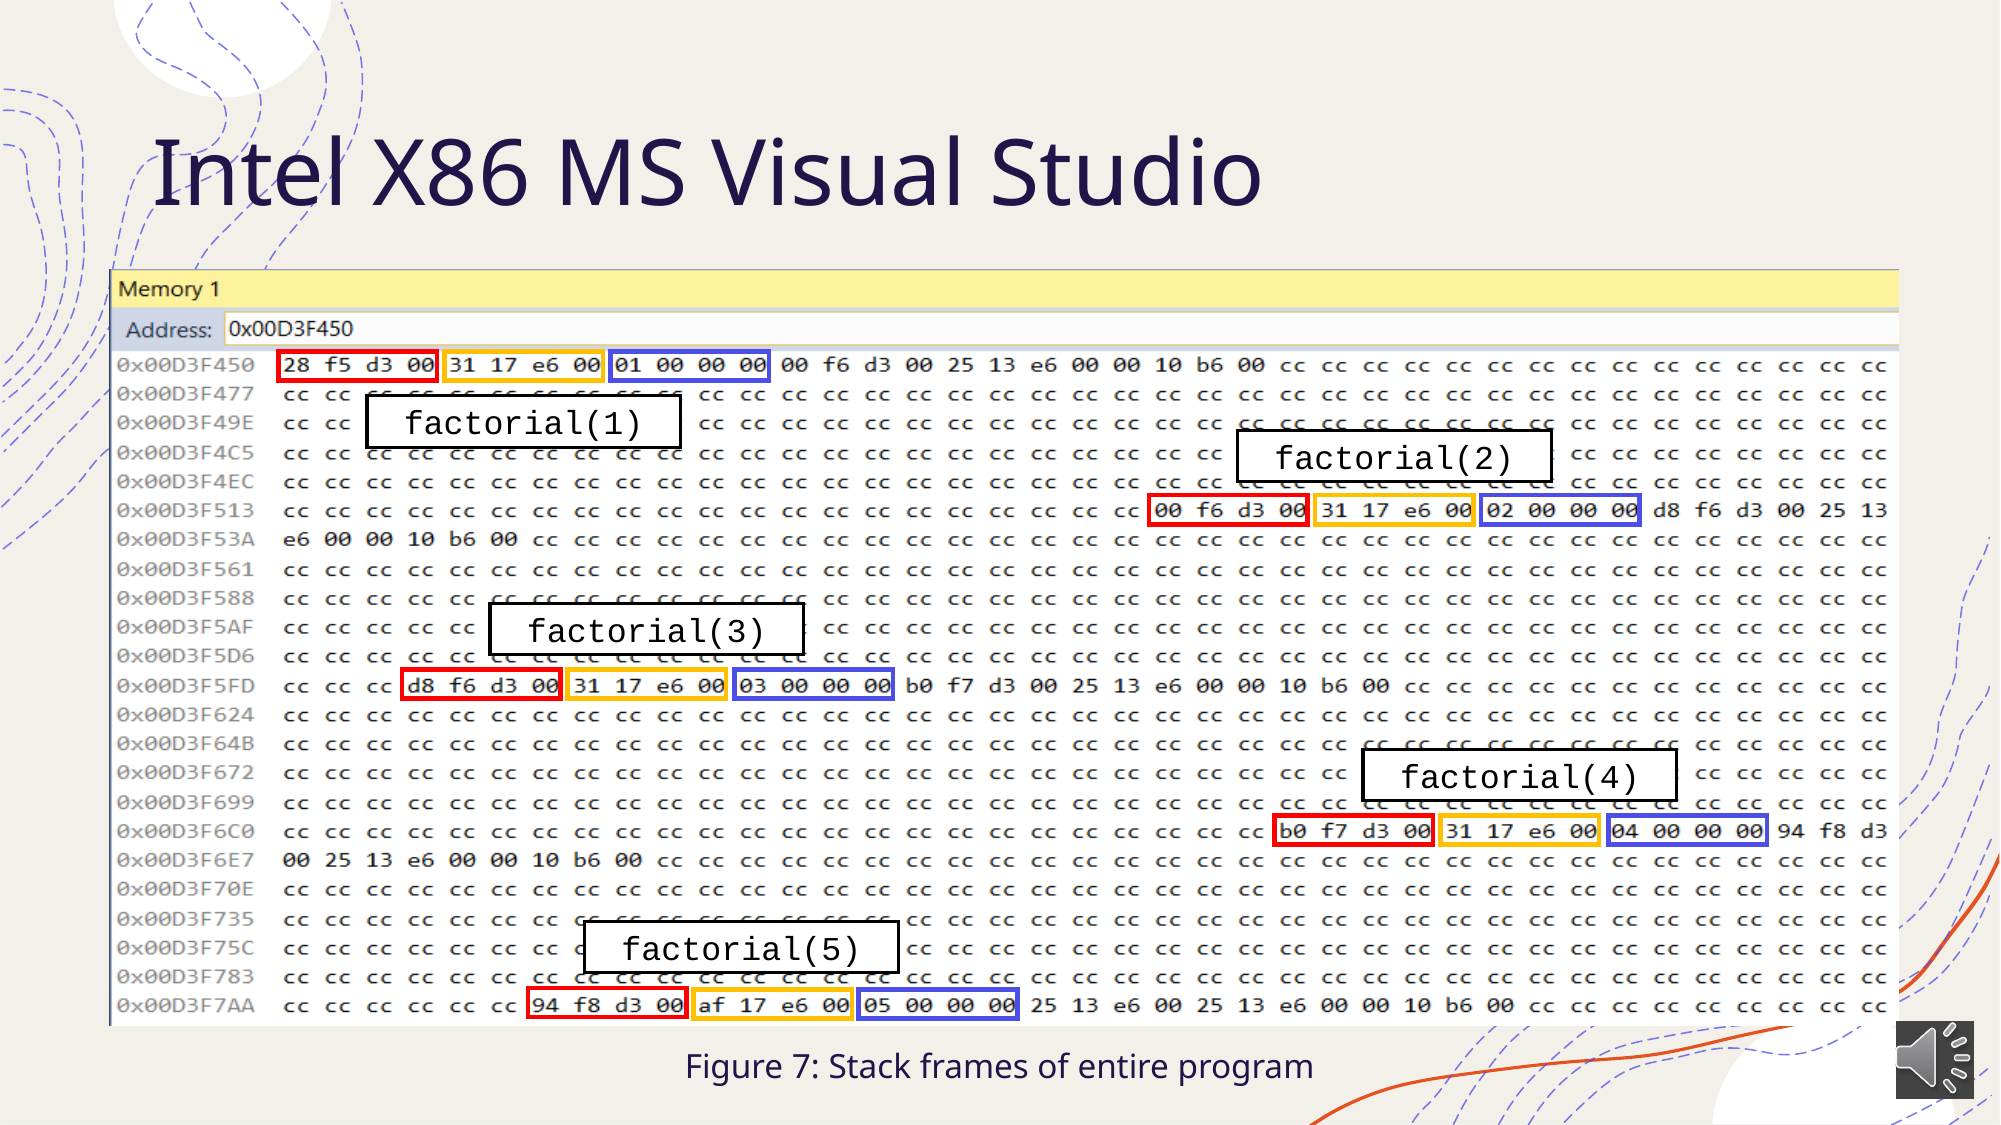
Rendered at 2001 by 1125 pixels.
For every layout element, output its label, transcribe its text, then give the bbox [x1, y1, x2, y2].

picture [109, 269, 1975, 1100]
text_box Figure 7: Stack frames of entire program [613, 1026, 1387, 1105]
title Intel X86 MS Visual Studio [137, 59, 1863, 269]
